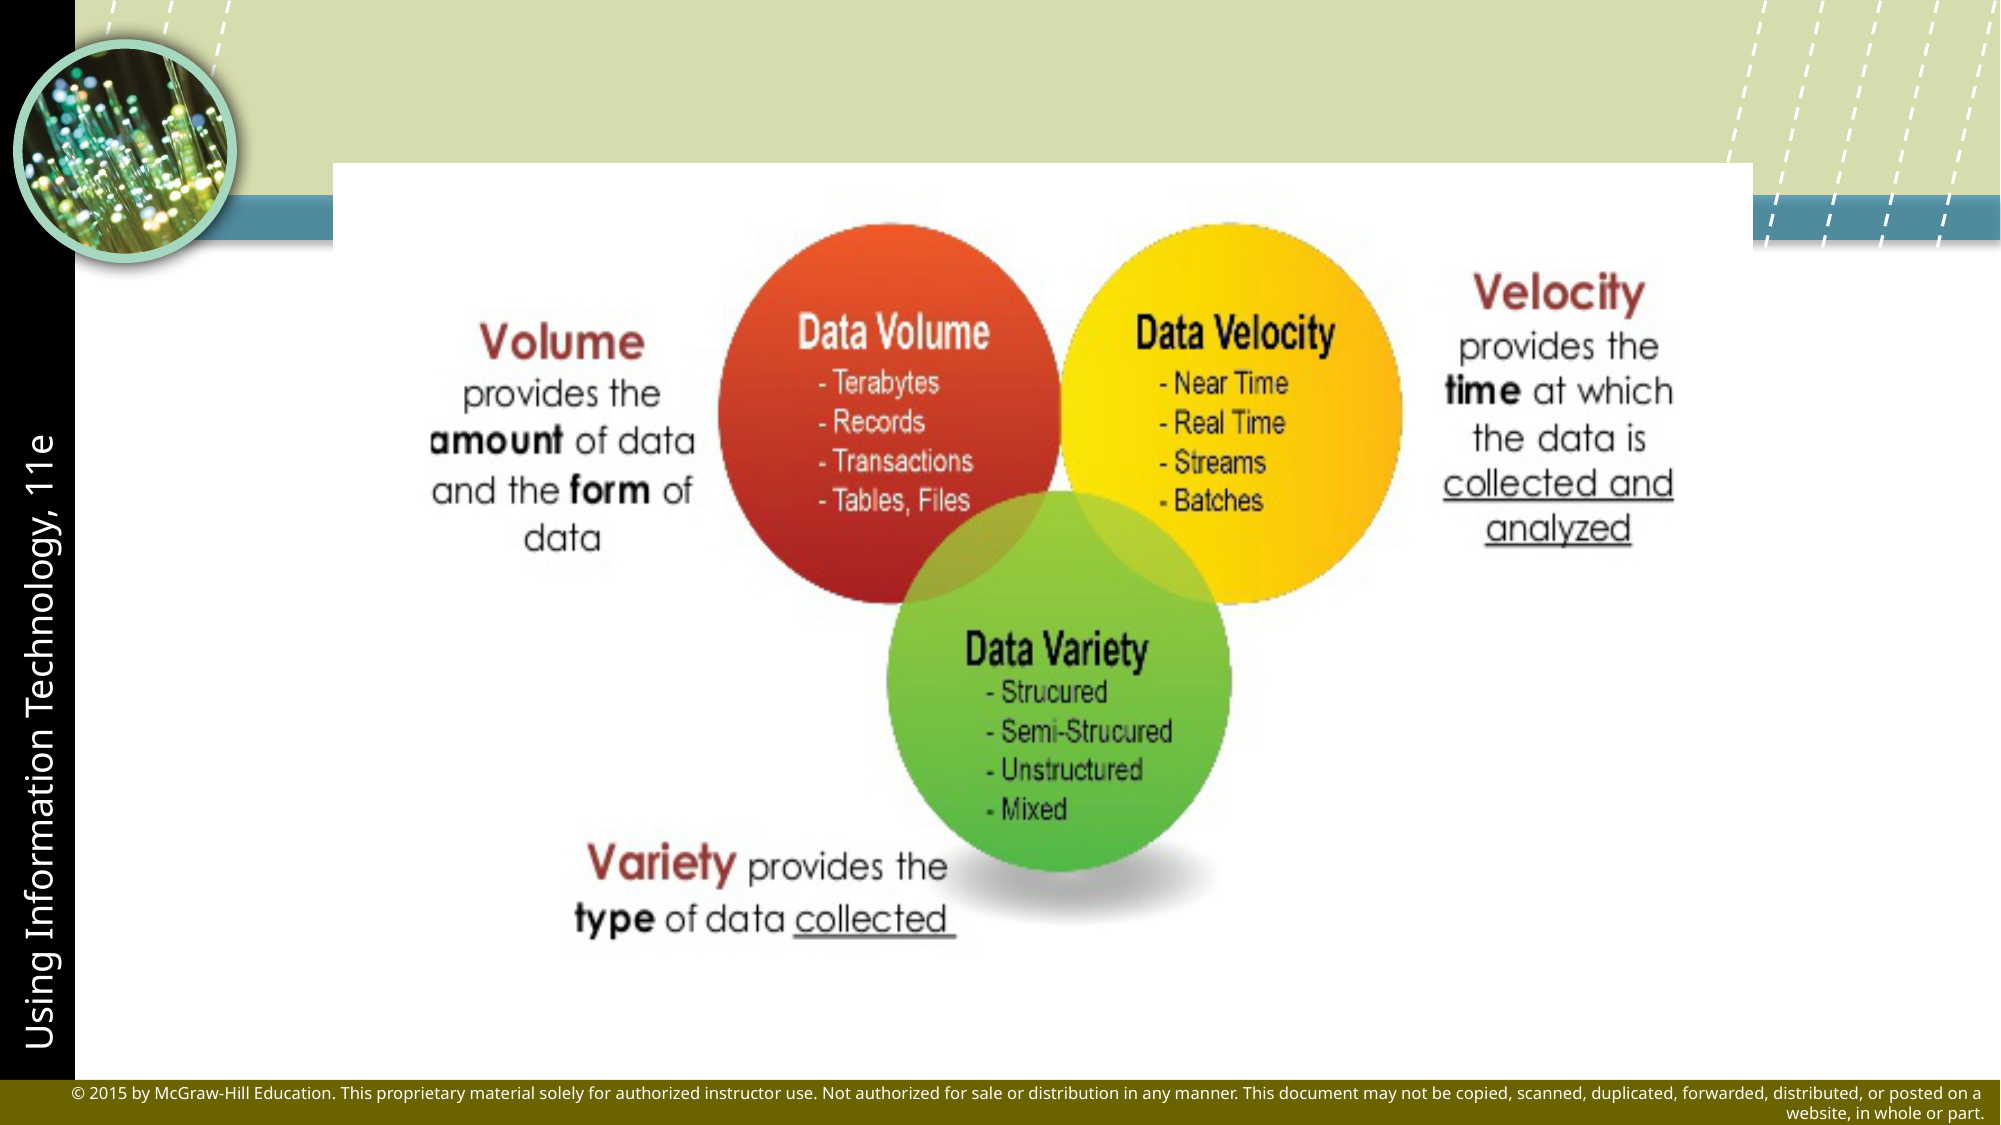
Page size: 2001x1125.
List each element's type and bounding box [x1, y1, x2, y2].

picture [23, 49, 227, 253]
list [333, 163, 1754, 1047]
